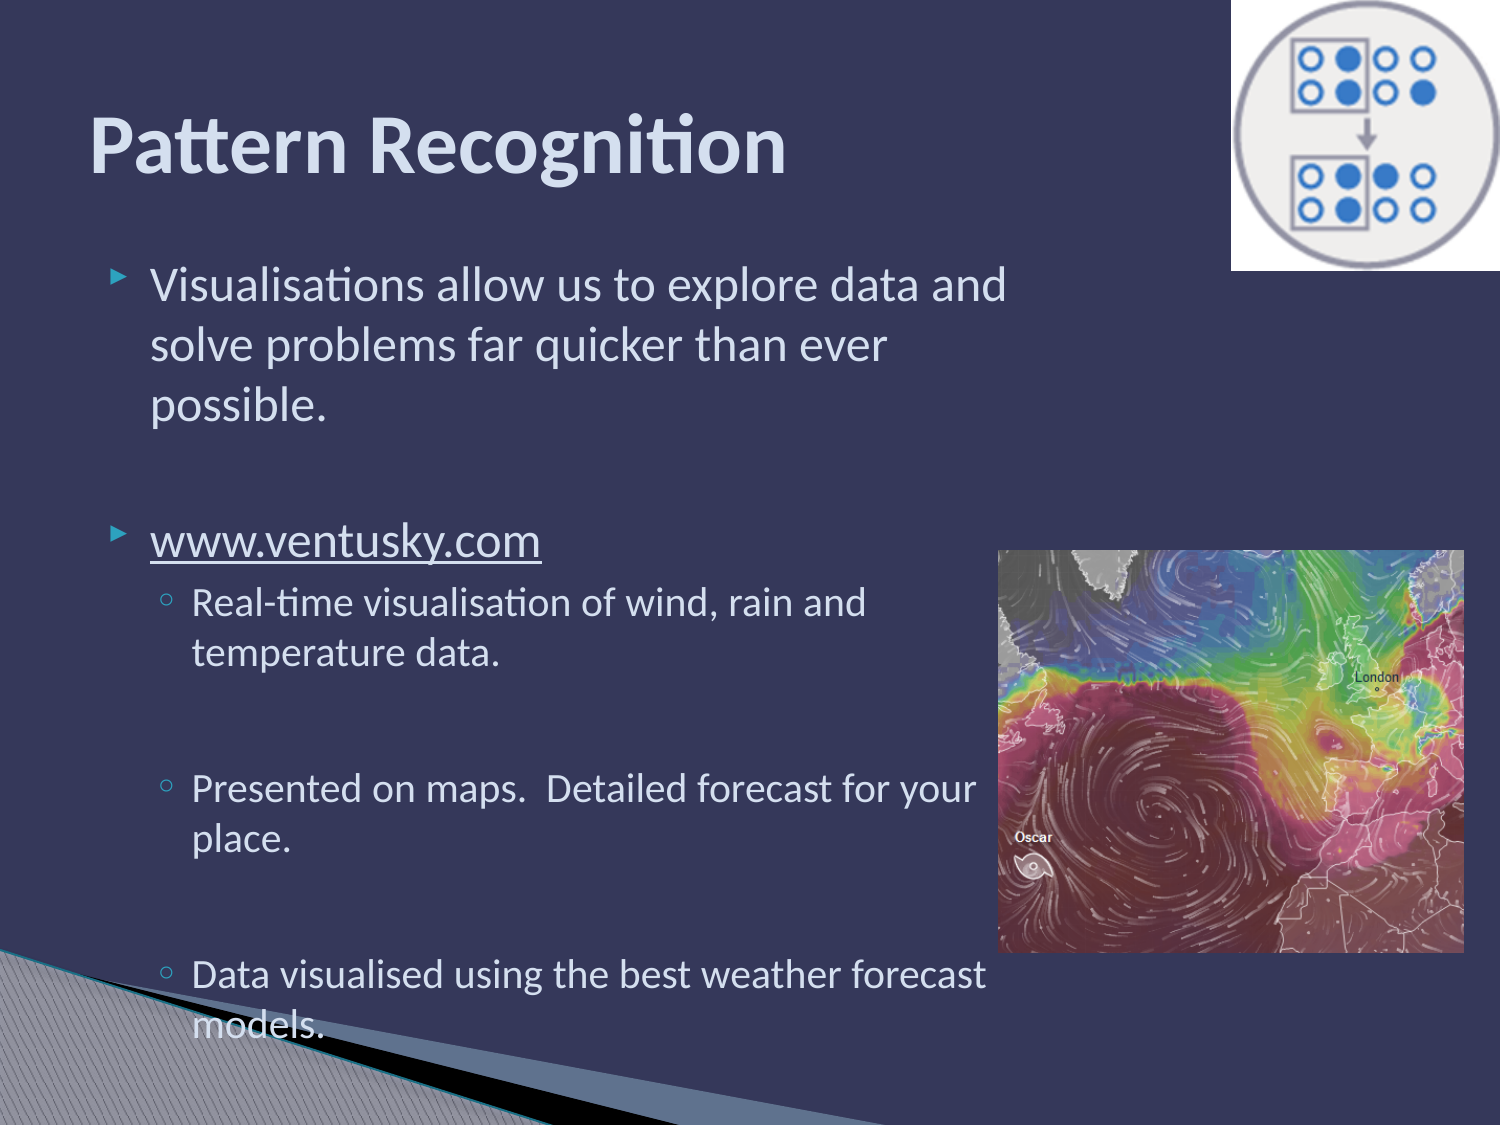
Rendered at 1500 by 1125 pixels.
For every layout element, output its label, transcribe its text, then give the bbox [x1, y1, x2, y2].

picture [998, 550, 1465, 954]
picture [1230, 0, 1500, 271]
title Pattern Recognition [75, 45, 1225, 233]
list Visualisations allow us to explore data and solve problems far quicker than ever possible. www.ventusky.com Real-time visualisation of wind, rain and temperature data. Presented on maps. Detailed forecast for your place. Data visualised using the best weather forecast models. [75, 243, 1035, 398]
